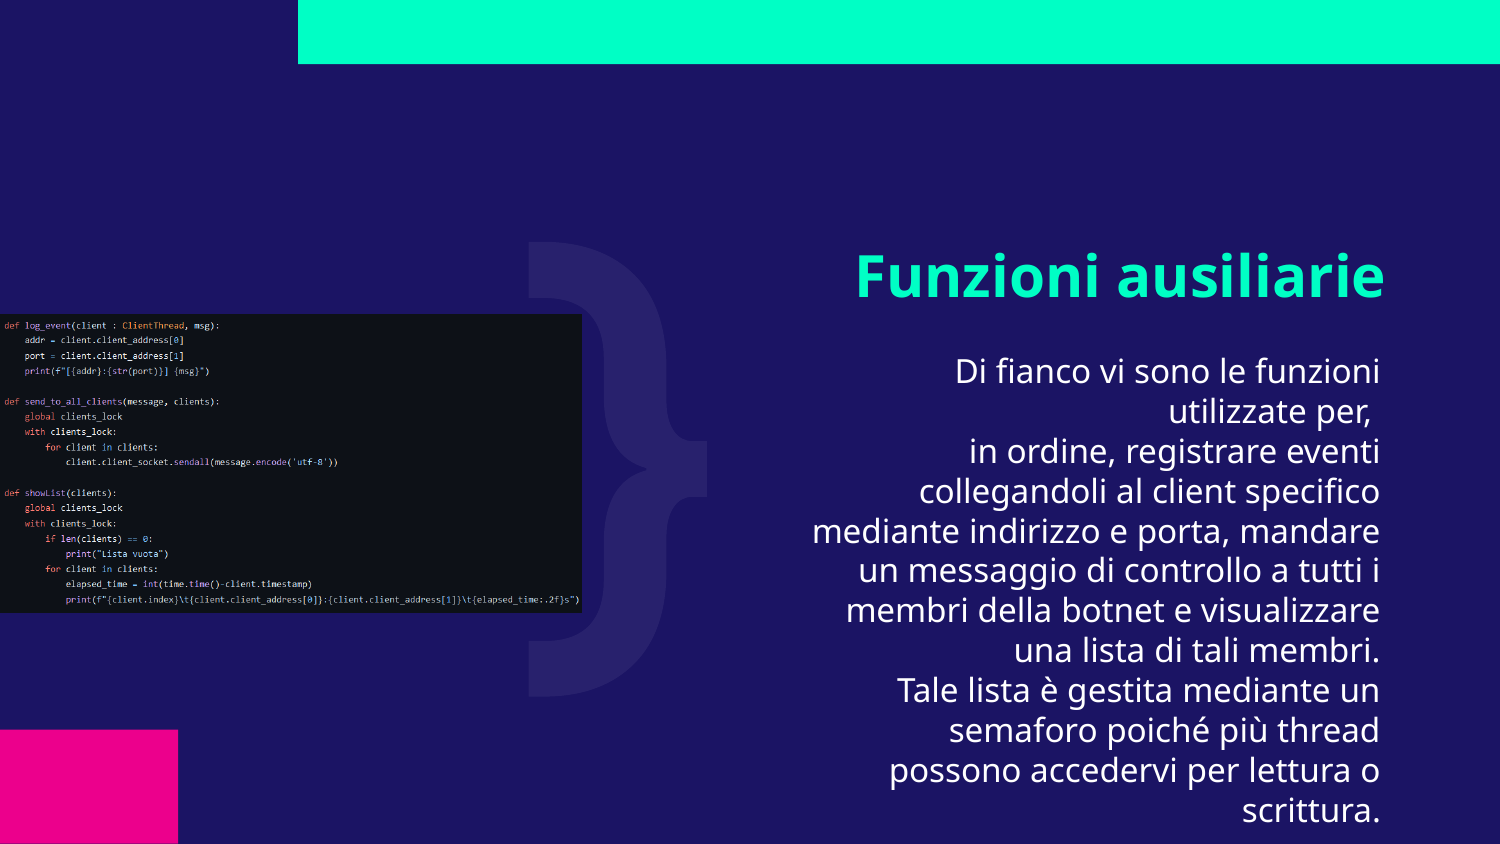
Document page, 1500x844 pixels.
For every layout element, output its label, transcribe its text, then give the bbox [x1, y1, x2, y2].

picture [0, 314, 582, 614]
title Funzioni ausiliarie [617, 224, 1402, 335]
list Di fianco vi sono le funzioni utilizzate per, in ordine, registrare eventi collegandoli al client specifico mediante indirizzo e porta, mandare un messaggio di controllo a tutti i membri della botnet e visualizzare una lista di tali membri. Tale lista è gestita mediante un semaforo poiché più thread possono accedervi per lettura o scrittura. [792, 335, 1397, 685]
